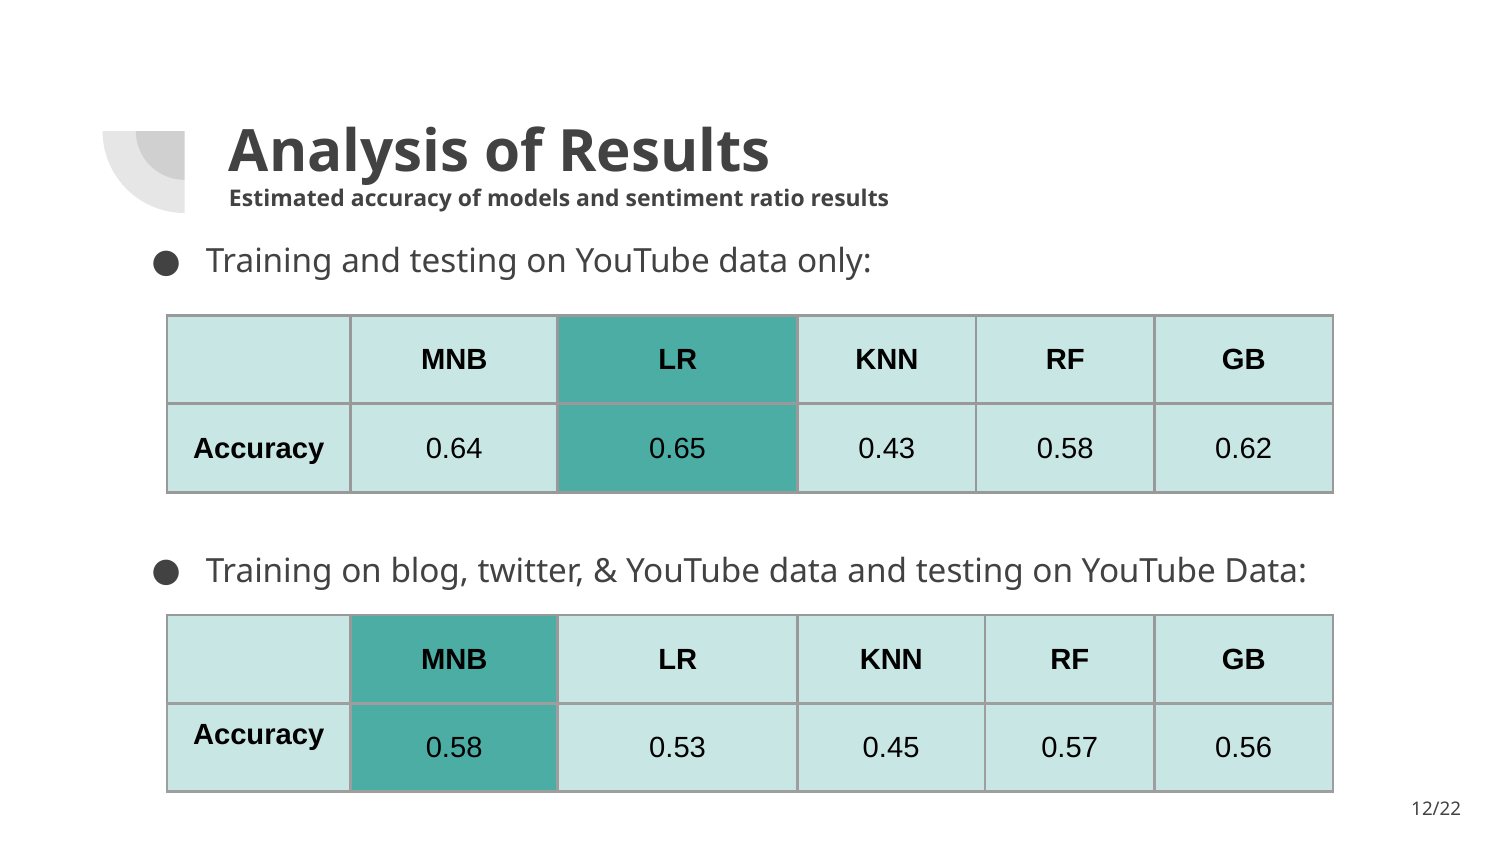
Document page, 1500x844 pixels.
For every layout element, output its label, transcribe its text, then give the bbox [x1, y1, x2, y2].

table_header RF [986, 637, 1153, 702]
table_header MNB [352, 317, 556, 402]
table_cell Accuracy [168, 405, 349, 491]
slide_number ‹#›/22 [1386, 777, 1477, 842]
table_cell 0.58 [352, 705, 556, 790]
table_cell 0.57 [986, 705, 1153, 790]
table_cell 0.65 [559, 405, 796, 491]
table_cell Accuracy [168, 705, 349, 790]
table_header KNN [799, 637, 984, 702]
table_cell 0.58 [977, 405, 1153, 491]
table_cell 0.62 [1156, 405, 1332, 491]
text_box Training and testing on YouTube data only: [115, 224, 1432, 327]
table_header [168, 317, 349, 402]
table_header KNN [799, 317, 975, 402]
table_cell 0.64 [352, 405, 556, 491]
table_header LR [559, 637, 796, 702]
table_cell 0.56 [1156, 705, 1332, 790]
table_header GB [1156, 637, 1332, 702]
table_cell 0.53 [559, 705, 796, 790]
text_box Training on blog, twitter, & YouTube data and testing on YouTube Data: [115, 534, 1384, 637]
table_header LR [559, 317, 796, 402]
table_cell 0.45 [799, 705, 984, 790]
table_header [168, 637, 349, 702]
title Analysis of Results Estimated accuracy of models and sentiment ratio results [213, 98, 1368, 224]
table_header MNB [352, 637, 556, 702]
table_header GB [1156, 317, 1332, 402]
table_cell 0.43 [799, 405, 975, 491]
table_header RF [977, 317, 1153, 402]
